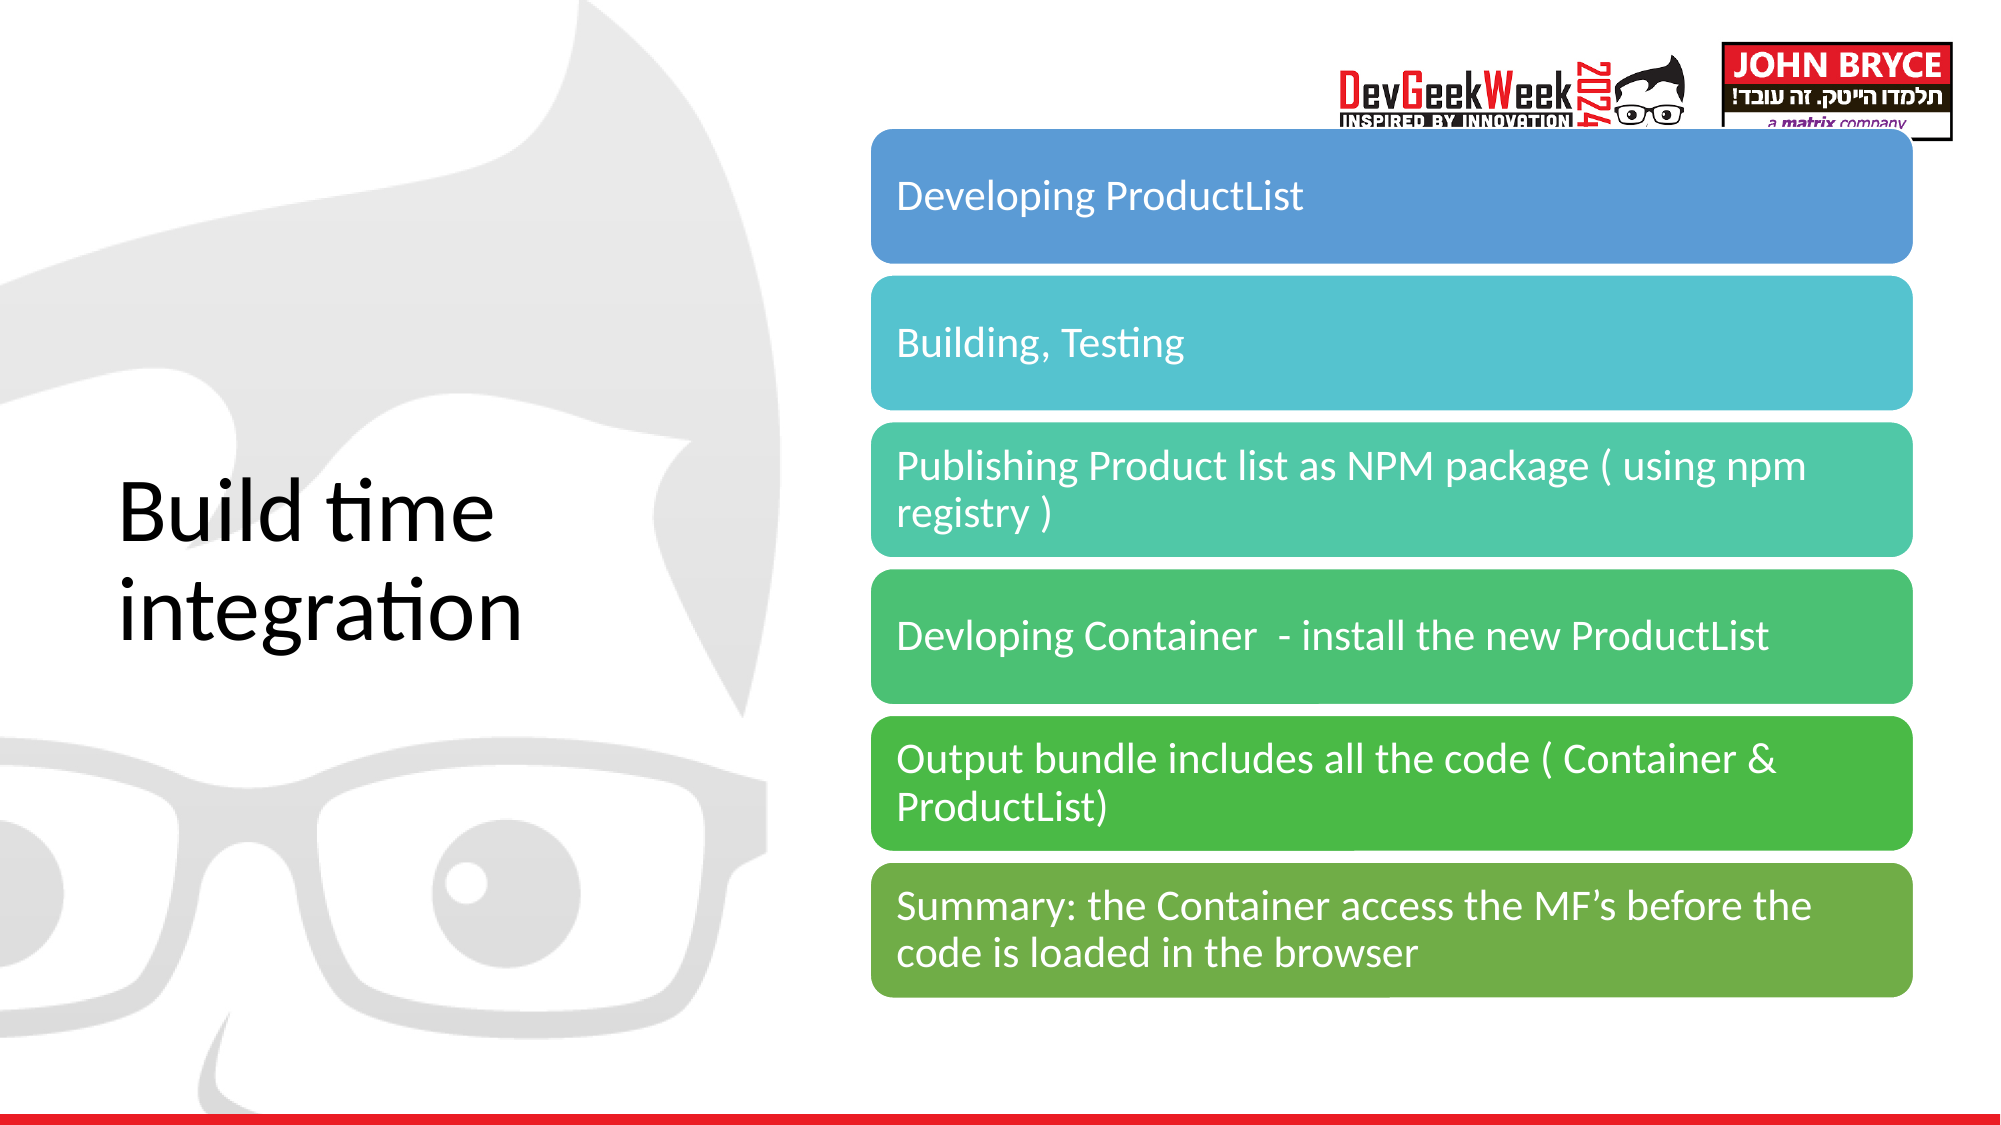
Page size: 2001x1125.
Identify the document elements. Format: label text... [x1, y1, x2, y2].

title Build time integration [101, 190, 693, 933]
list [869, 110, 1914, 1016]
picture [0, 0, 2001, 1125]
